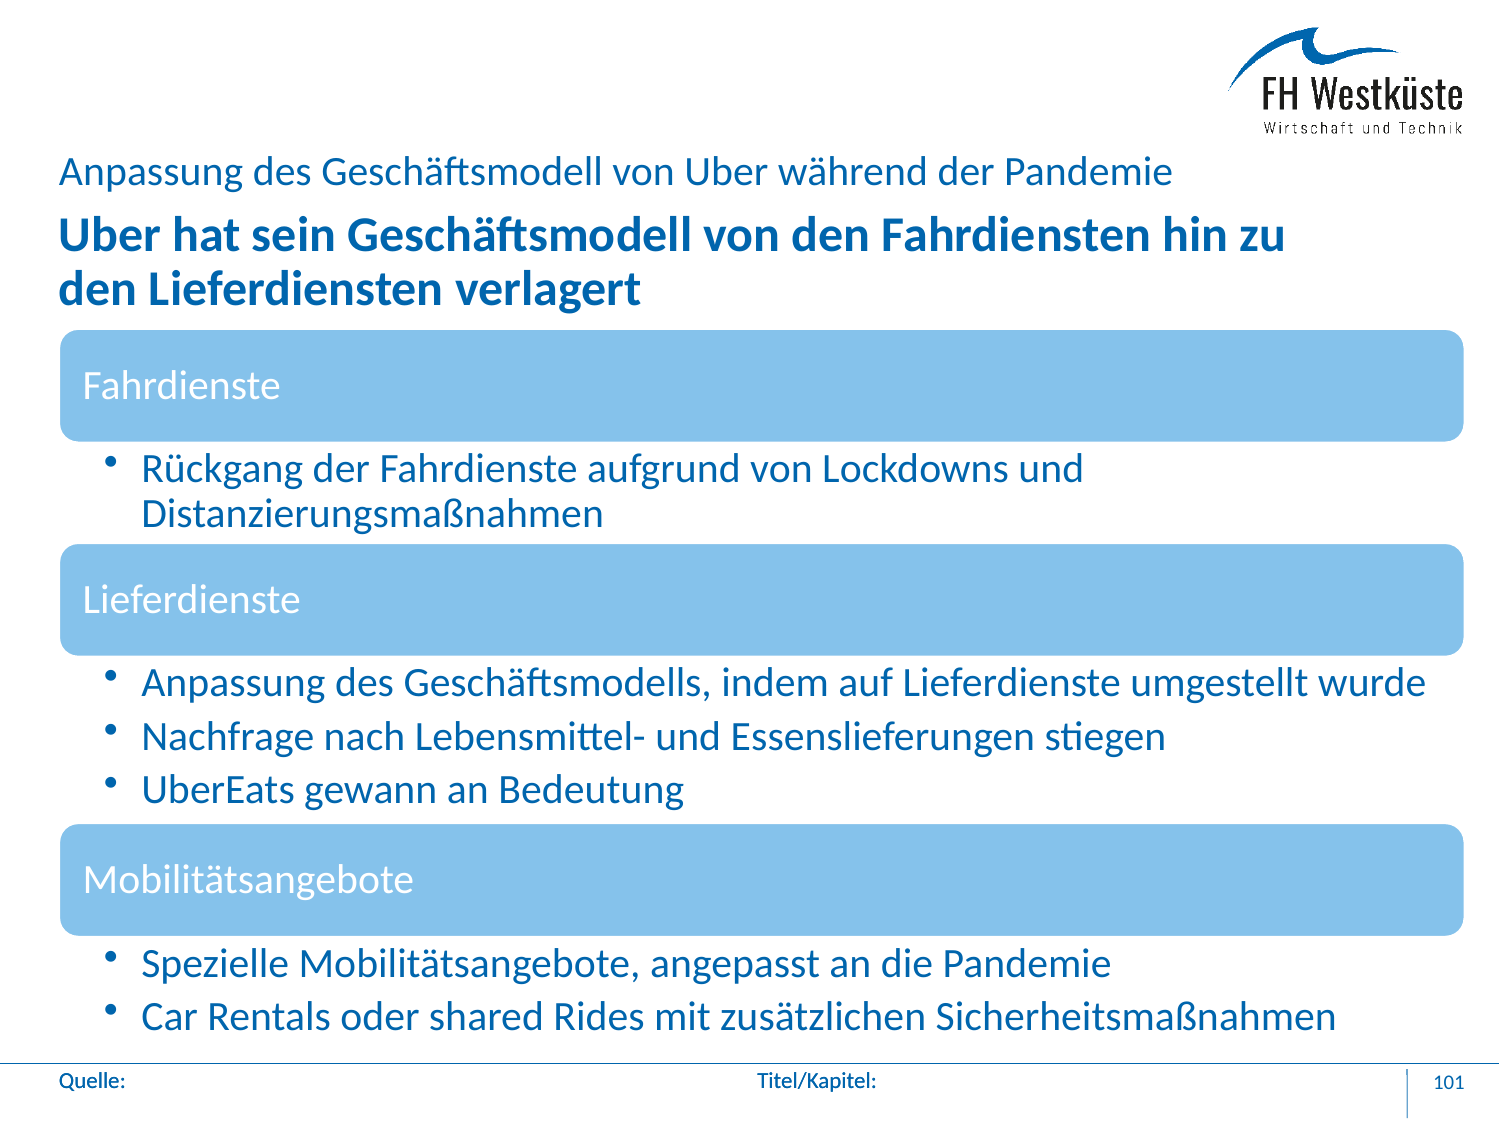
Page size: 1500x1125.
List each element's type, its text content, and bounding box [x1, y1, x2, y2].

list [59, 326, 1465, 1053]
title Uber hat sein Geschäftsmodell von den Fahrdiensten hin zu den Lieferdiensten verlagert [59, 208, 1465, 315]
slide_number 101 [1414, 1069, 1465, 1099]
list Anpassung des Geschäftsmodell von Uber während der Pandemie [59, 149, 1465, 197]
picture [1219, 19, 1474, 147]
